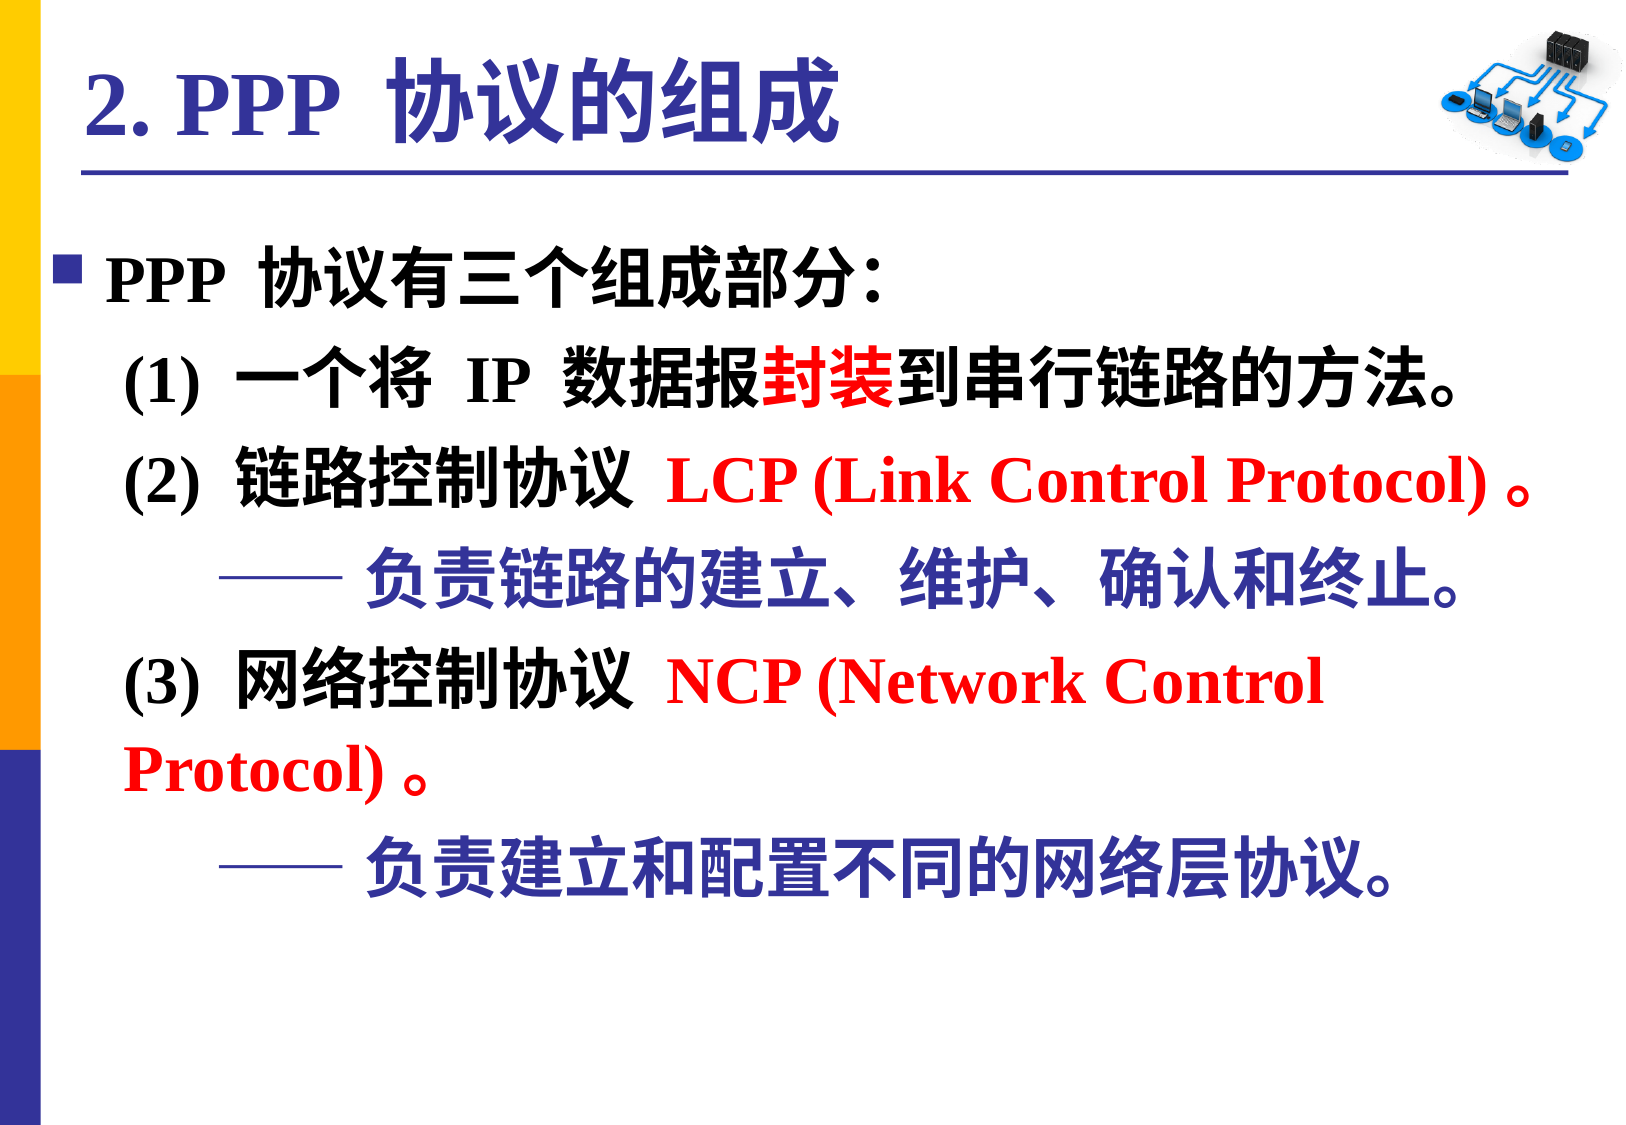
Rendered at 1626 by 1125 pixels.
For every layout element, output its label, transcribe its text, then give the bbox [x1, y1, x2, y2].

picture [1438, 30, 1624, 165]
list PPP 协议有三个组成部分： (1) 一个将 IP 数据报封装到串行链路的方法。 (2) 链路控制协议 LCP (Link Control Protocol)。 ——负责链路的建立、维护、确认和终止。 (3) 网络控制协议 NCP (Network Control Protocol)。 ——负责建立和配置不同的网络层协议。 [33, 219, 1620, 1030]
title 2. PPP 协议的组成 [68, 30, 1556, 161]
